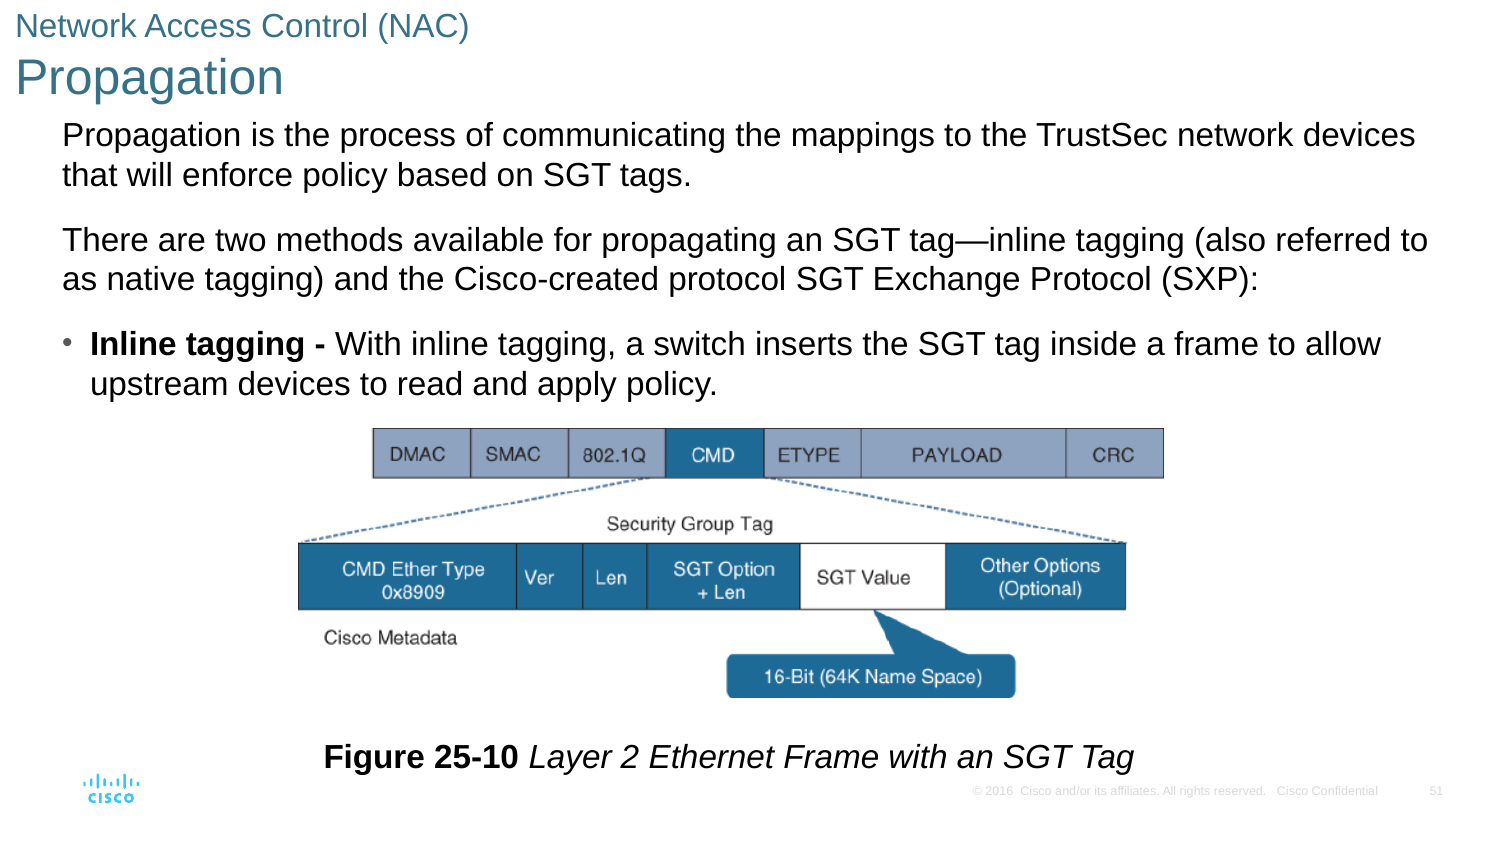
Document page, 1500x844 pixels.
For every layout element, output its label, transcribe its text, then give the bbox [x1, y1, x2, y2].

text_box Figure 25-10 Layer 2 Ethernet Frame with an SGT Tag [308, 736, 1151, 783]
list Propagation is the process of communicating the mappings to the TrustSec network devices that will enforce policy based on SGT tags. There are two methods available for propagating an SGT tag—inline tagging (also referred to as native tagging) and the Cisco-created protocol SGT Exchange Protocol (SXP): Inline tagging - With inline tagging, a switch inserts the SGT tag inside a frame to allow upstream devices to read and apply policy. [47, 105, 1500, 402]
title Network Access Control (NAC) Propagation [0, 0, 1460, 109]
picture [285, 417, 1174, 728]
